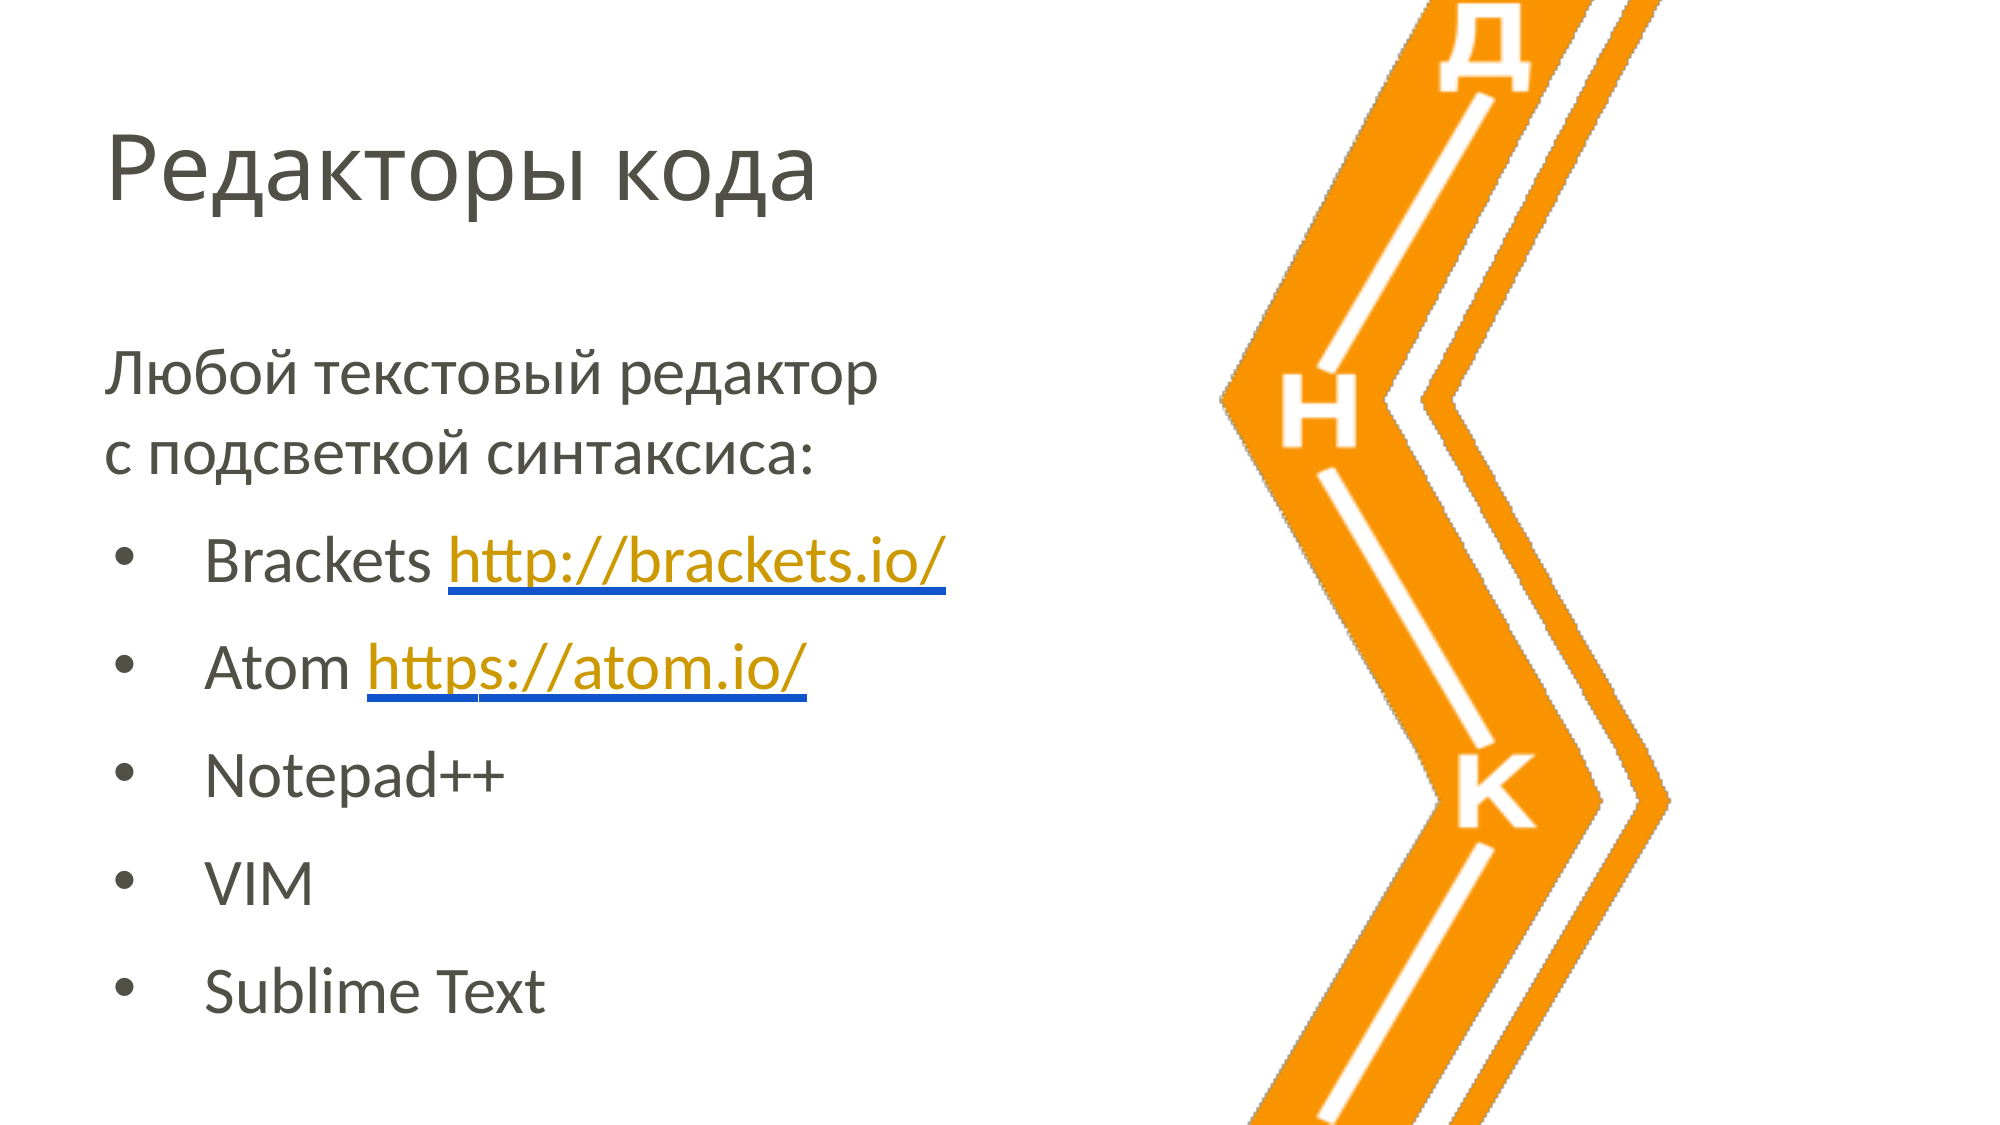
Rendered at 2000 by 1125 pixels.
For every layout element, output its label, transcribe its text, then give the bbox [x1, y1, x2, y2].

title Редакторы кода [101, 67, 1181, 259]
text_box Любой текстовый редактор с подсветкой синтаксиса: Brackets http://brackets.io/ Atom https://atom.io/ Notepad++ VIM Sublime Text [101, 297, 1874, 1027]
picture [0, 0, 2000, 1125]
